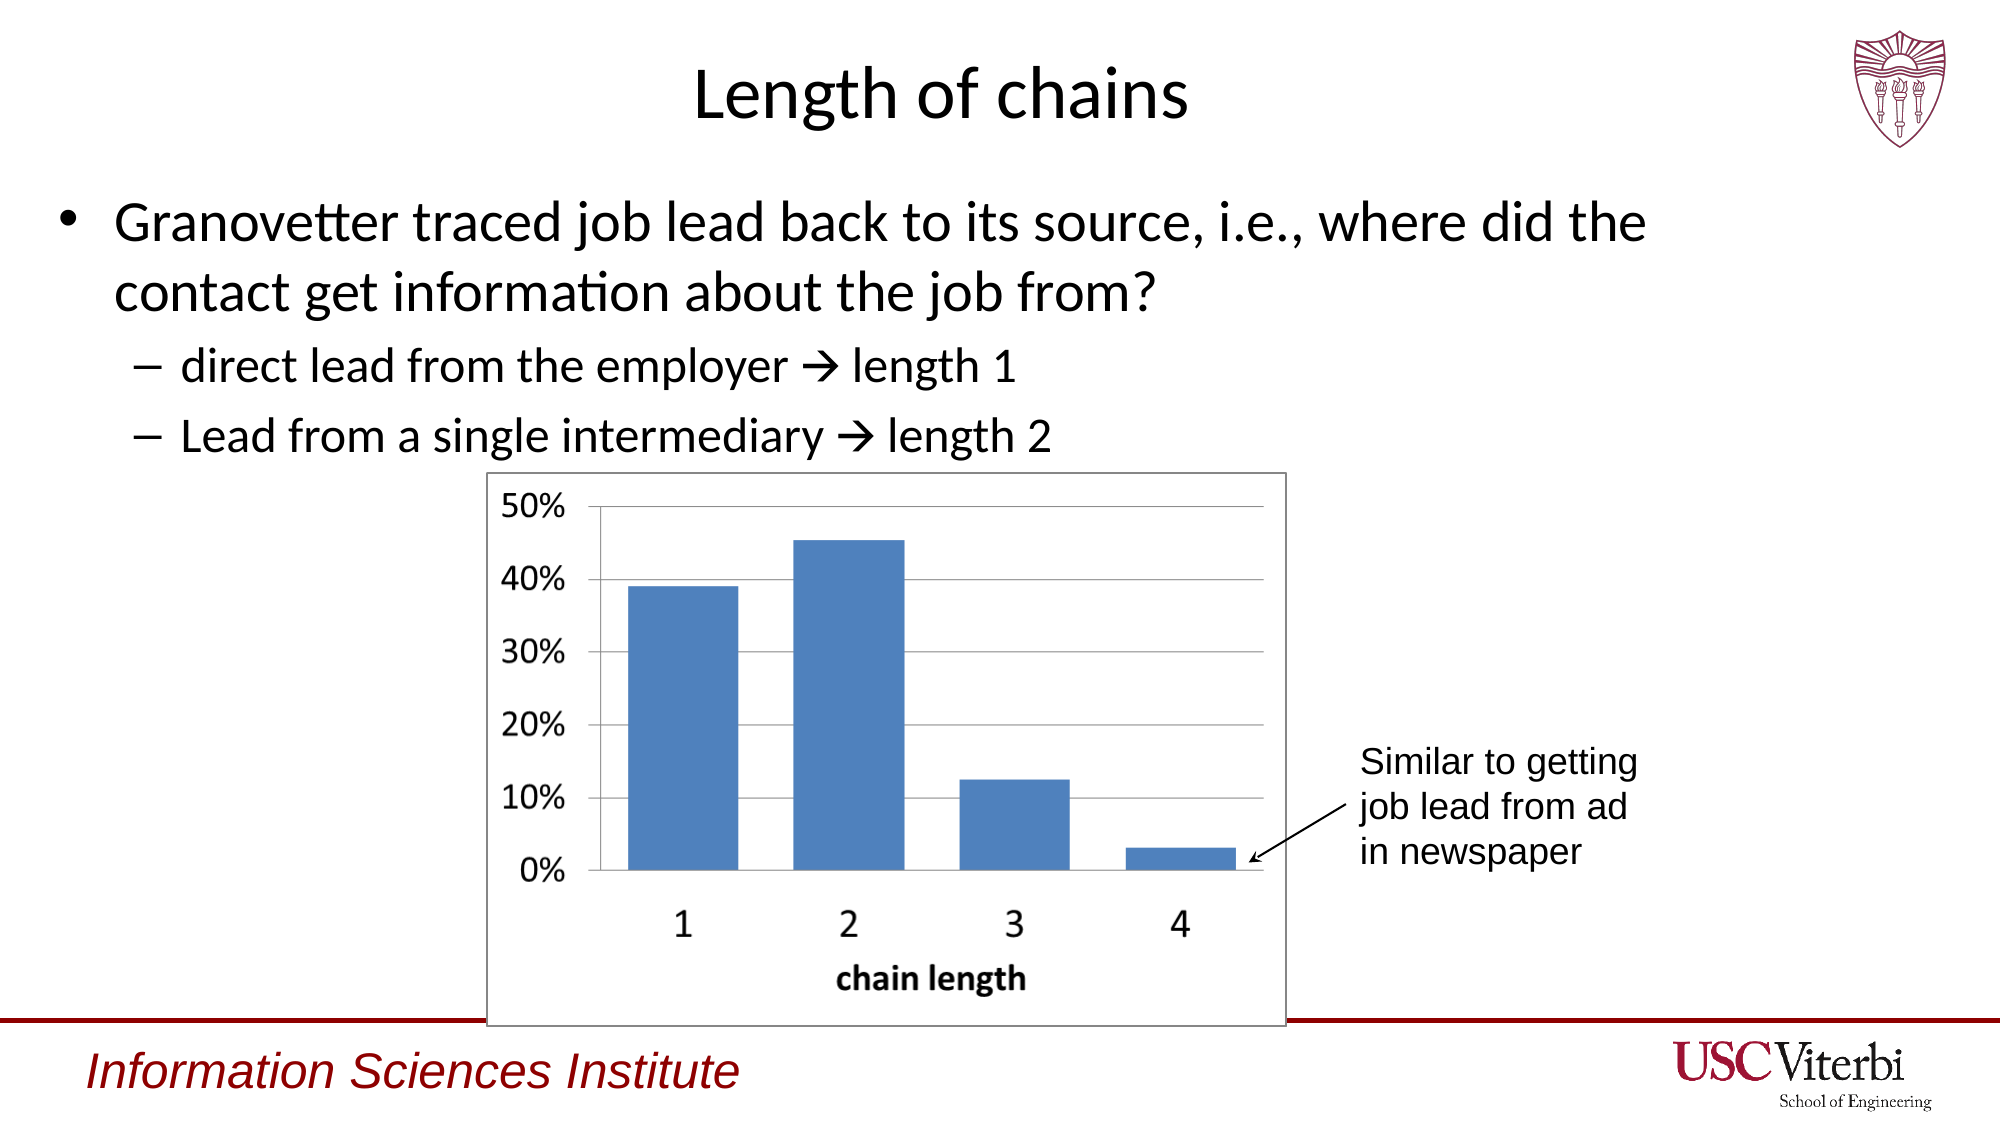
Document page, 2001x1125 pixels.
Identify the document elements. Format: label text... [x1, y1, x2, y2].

text_box Similar to getting job lead from ad in newspaper [1345, 729, 1677, 880]
title Length of chains [99, 35, 1783, 141]
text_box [1248, 805, 1346, 863]
picture [1641, 1027, 1964, 1118]
list Granovetter traced job lead back to its source, i.e., where did the contact get information about the job from? direct lead from the employer 🡪 length 1 Lead from a single intermediary 🡪 length 2 [43, 175, 1675, 505]
picture [1824, 13, 1975, 164]
picture [485, 472, 1287, 1028]
